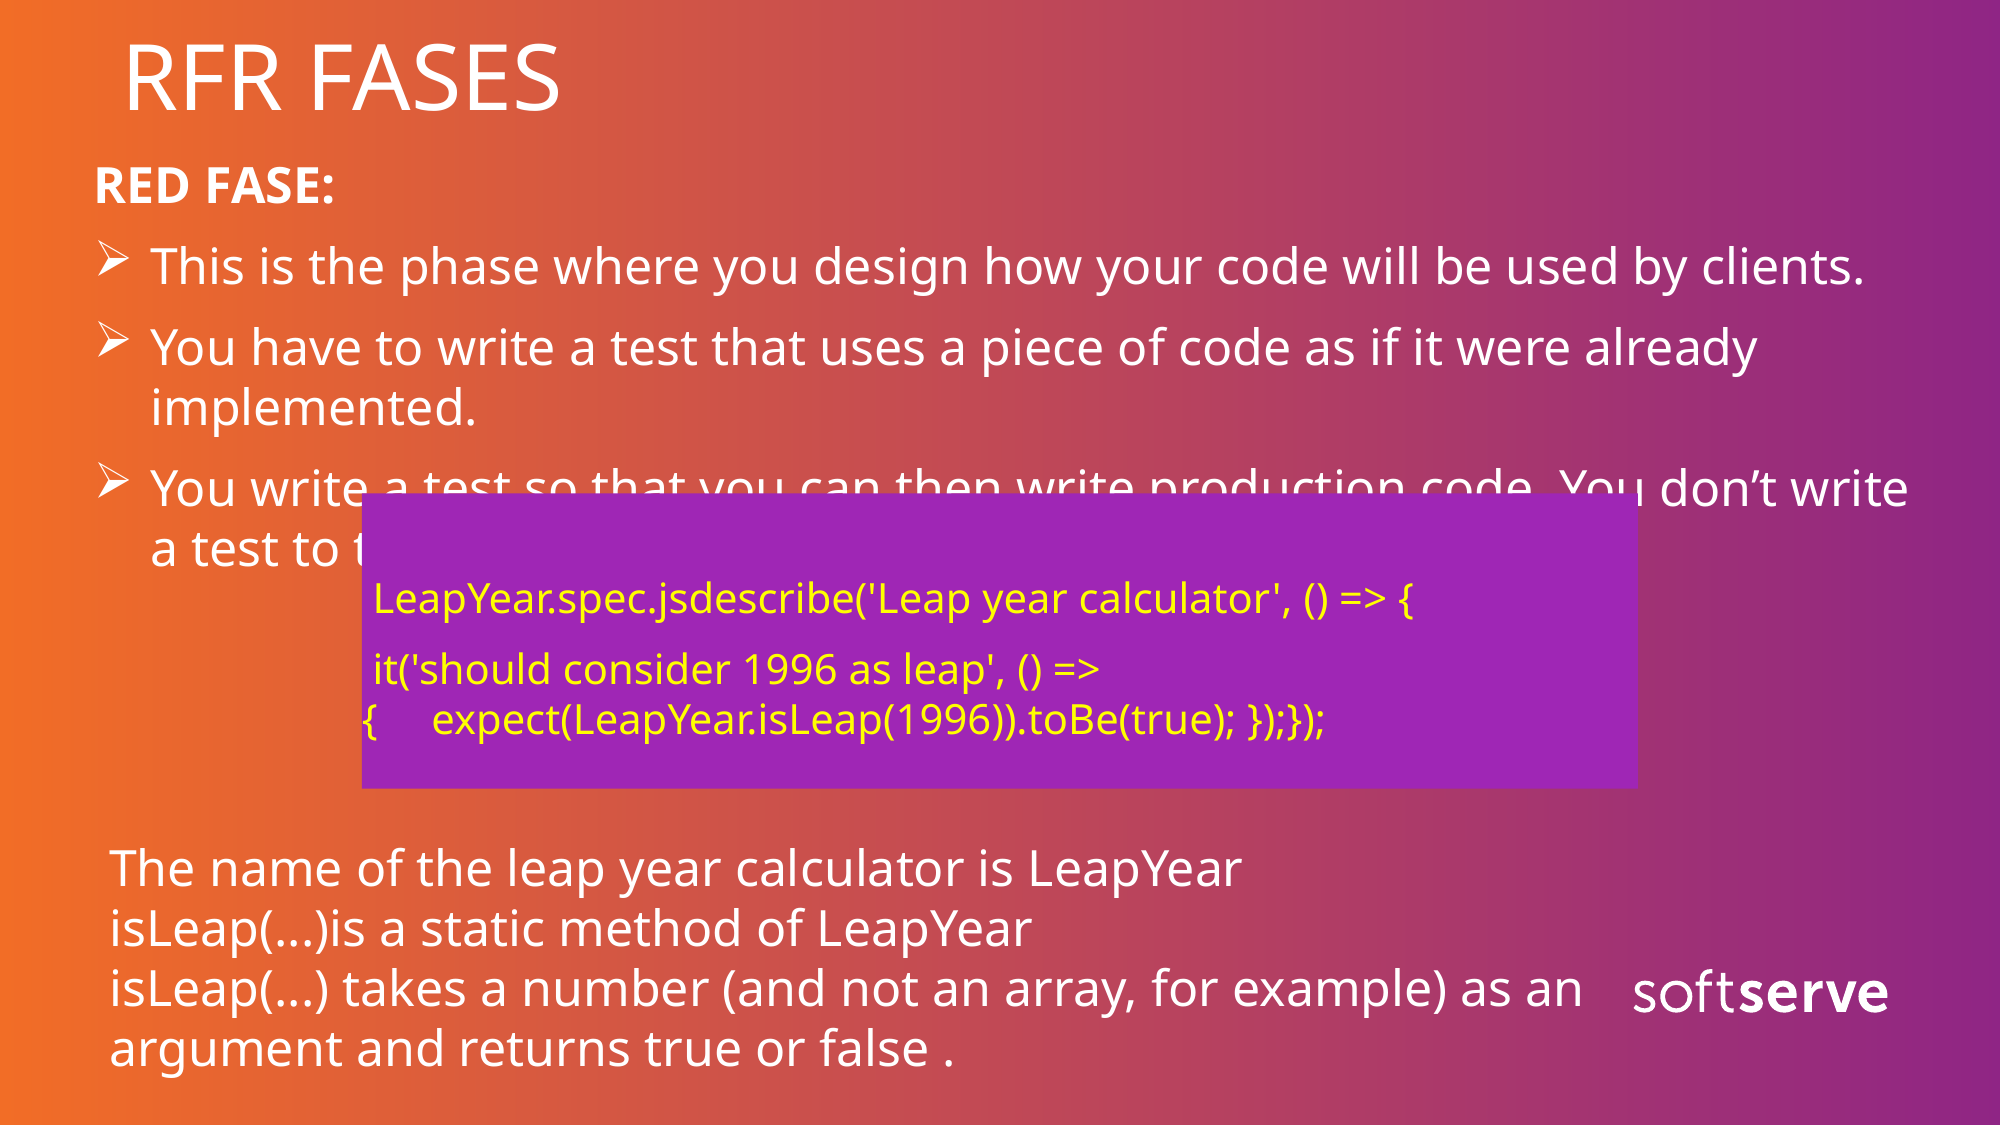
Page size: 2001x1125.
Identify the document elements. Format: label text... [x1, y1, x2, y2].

list RED FASE: This is the phase where you design how your code will be used by clients. You have to write a test that uses a piece of code as if it were already implemented. You write a test so that you can then write production code. You don’t write a test to test your code. [93, 146, 1958, 595]
text_box The name of the leap year calculator is LeapYear isLeap(...)is a static method of LeapYear isLeap(...) takes a number (and not an array, for example) as an argument and returns true or false . [94, 828, 1618, 1125]
list LeapYear.spec.jsdescribe('Leap year calculator', () => { it('should consider 1996 as leap', () => { expect(LeapYear.isLeap(1996)).toBe(true); });}); [361, 493, 1638, 789]
title RFR FASES [121, 24, 1897, 137]
